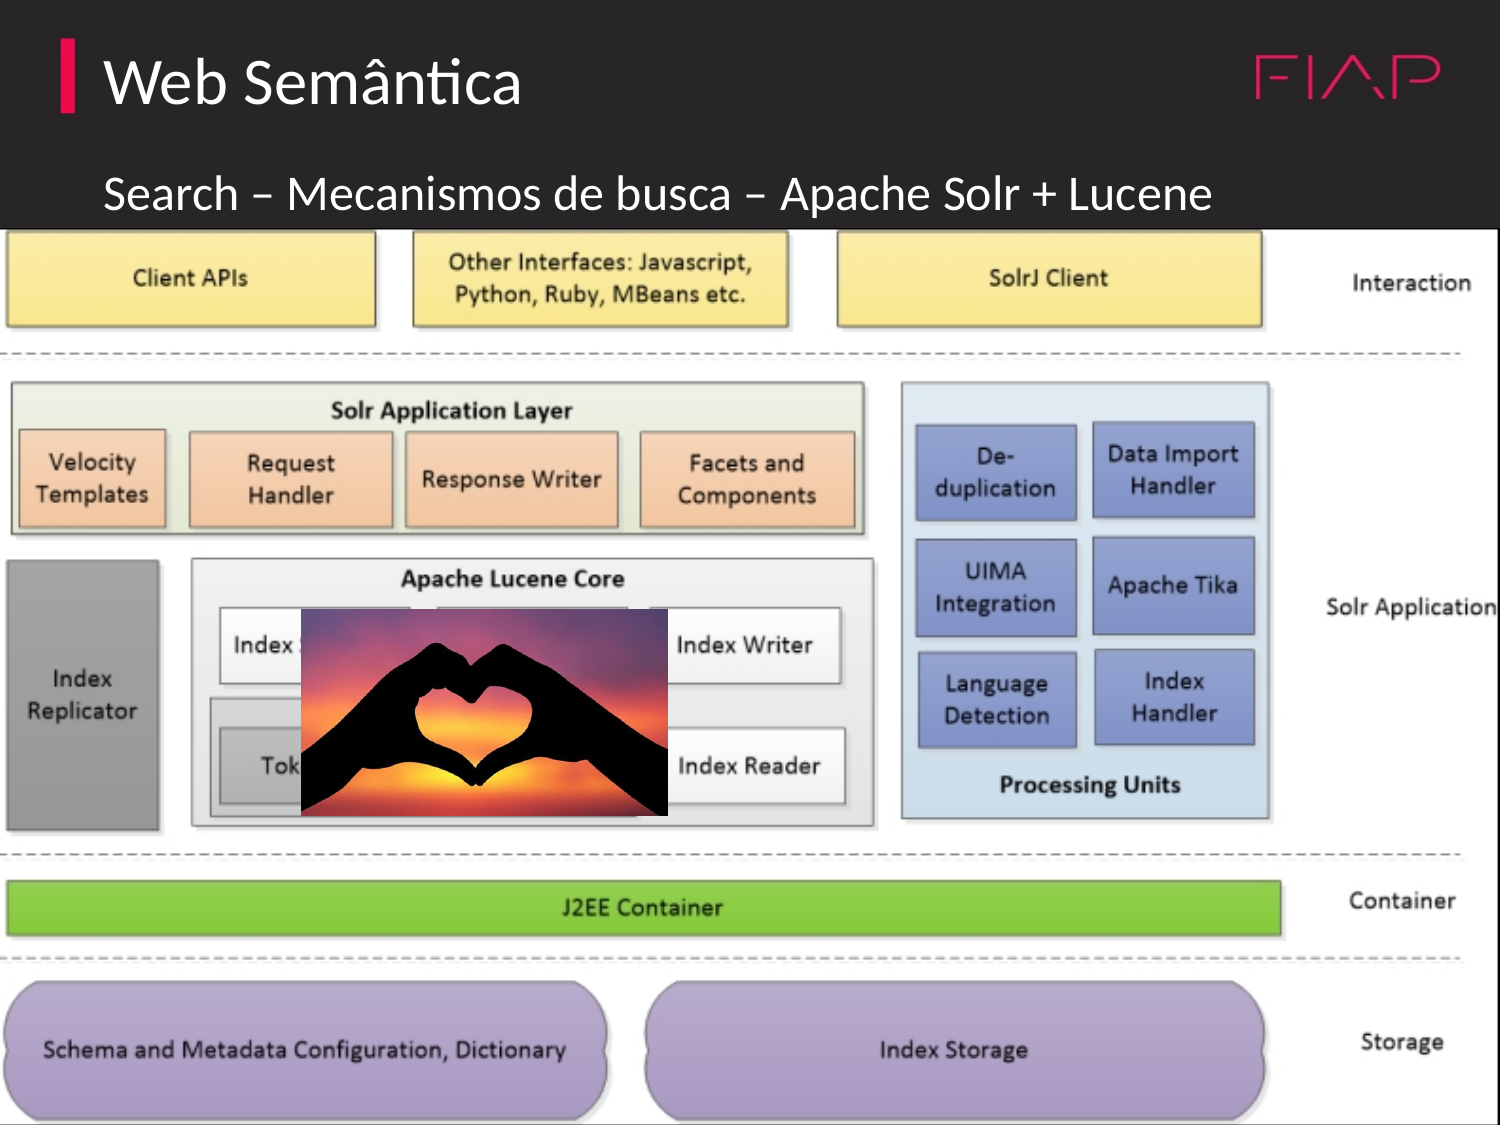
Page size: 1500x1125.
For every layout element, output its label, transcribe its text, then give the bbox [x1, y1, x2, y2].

text_box Web Semântica [88, 30, 1010, 153]
picture [0, 0, 1500, 1125]
text_box Search – Mecanismos de busca – Apache Solr + Lucene [88, 153, 1424, 227]
